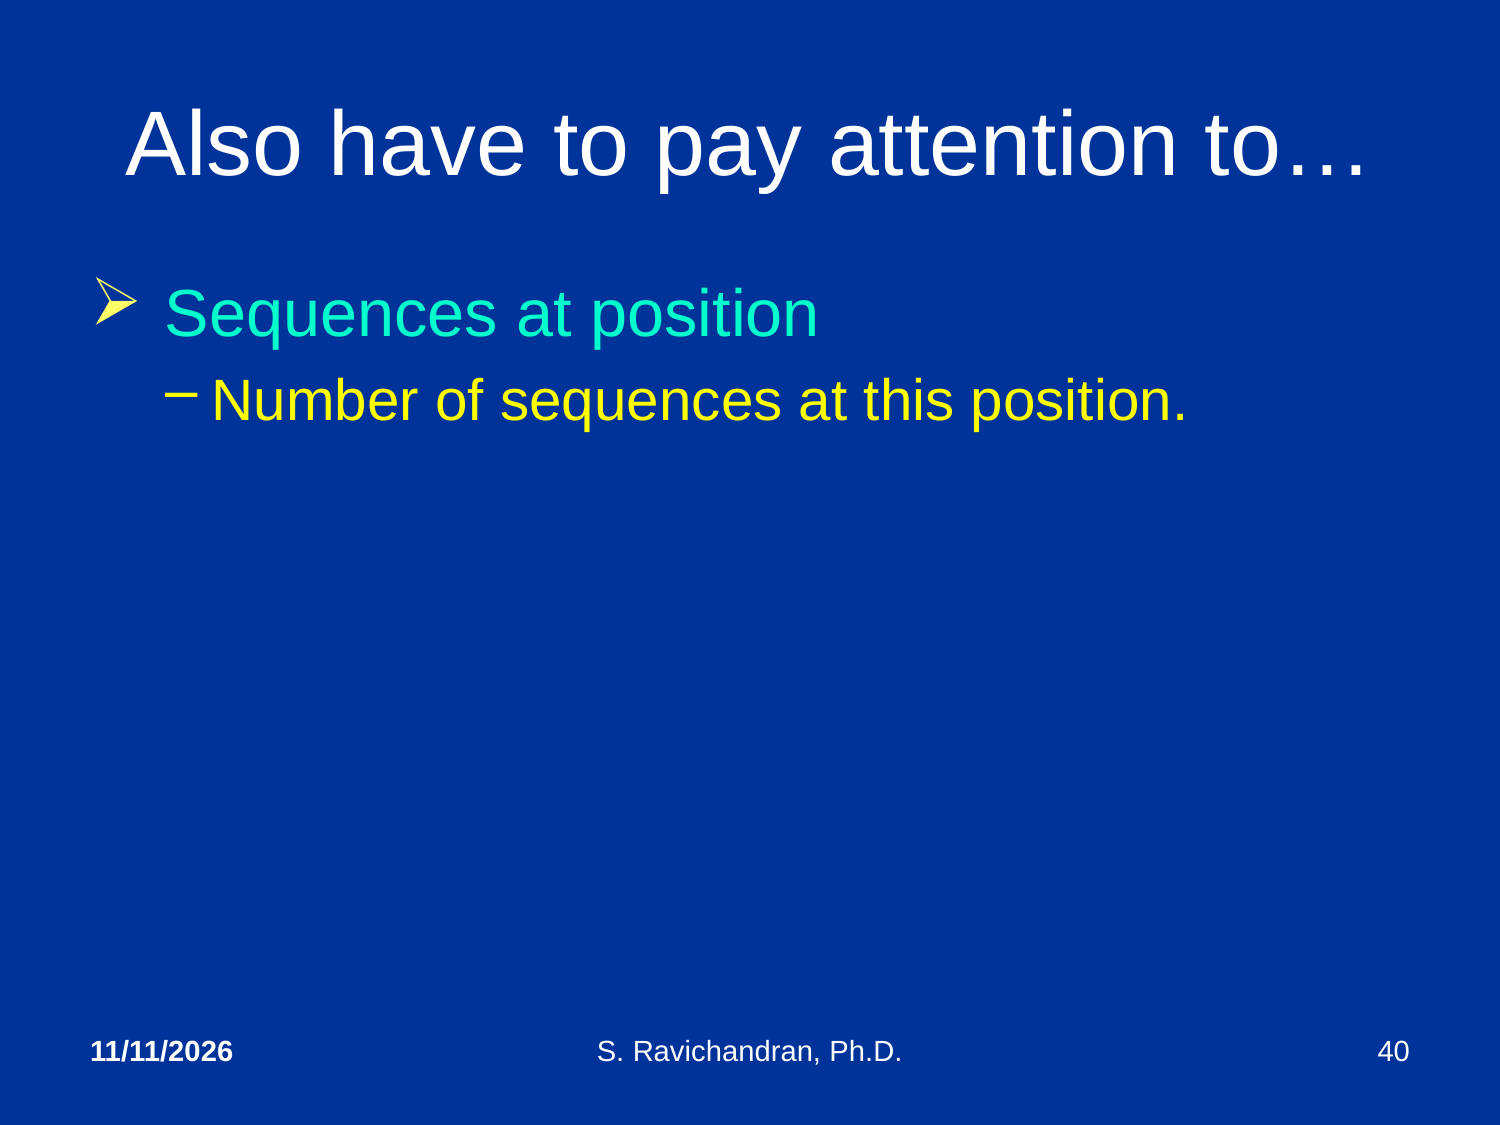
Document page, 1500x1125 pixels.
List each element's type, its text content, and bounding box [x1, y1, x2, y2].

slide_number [74, 1024, 426, 1103]
list Sequences at position Number of sequences at this position. [74, 262, 1426, 1006]
title Also have to pay attention to… [74, 44, 1426, 233]
slide_number 40 [1074, 1024, 1426, 1103]
footer S. Ravichandran, Ph.D. [512, 1024, 988, 1103]
